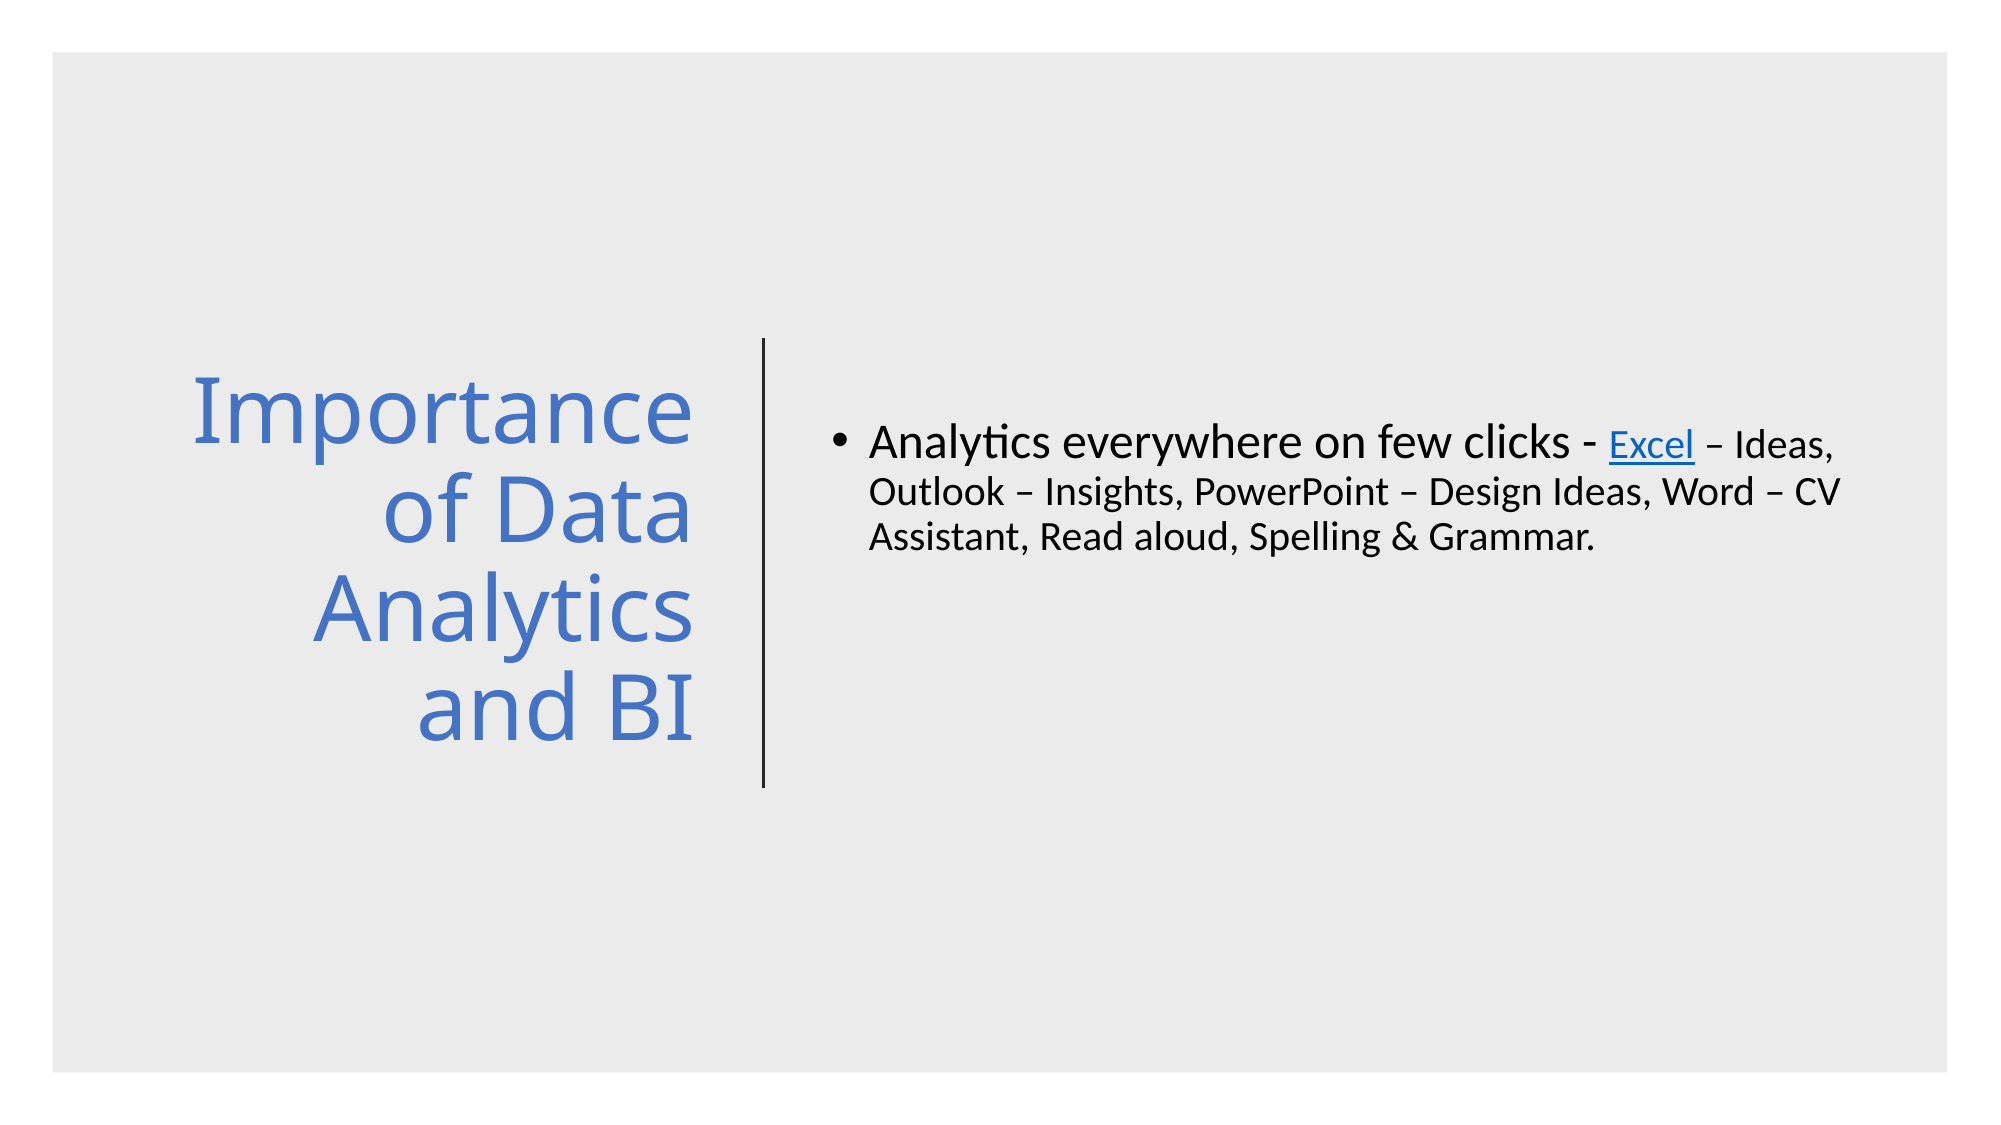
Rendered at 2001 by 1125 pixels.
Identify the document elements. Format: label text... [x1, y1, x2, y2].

title Importance of Data Analytics and BI [137, 158, 711, 967]
list Analytics everywhere on few clicks - Excel – Ideas, Outlook – Insights, PowerPoint – Design Ideas, Word – CV Assistant, Read aloud, Spelling & Grammar. [816, 158, 1863, 967]
text_box [52, 51, 1948, 1073]
